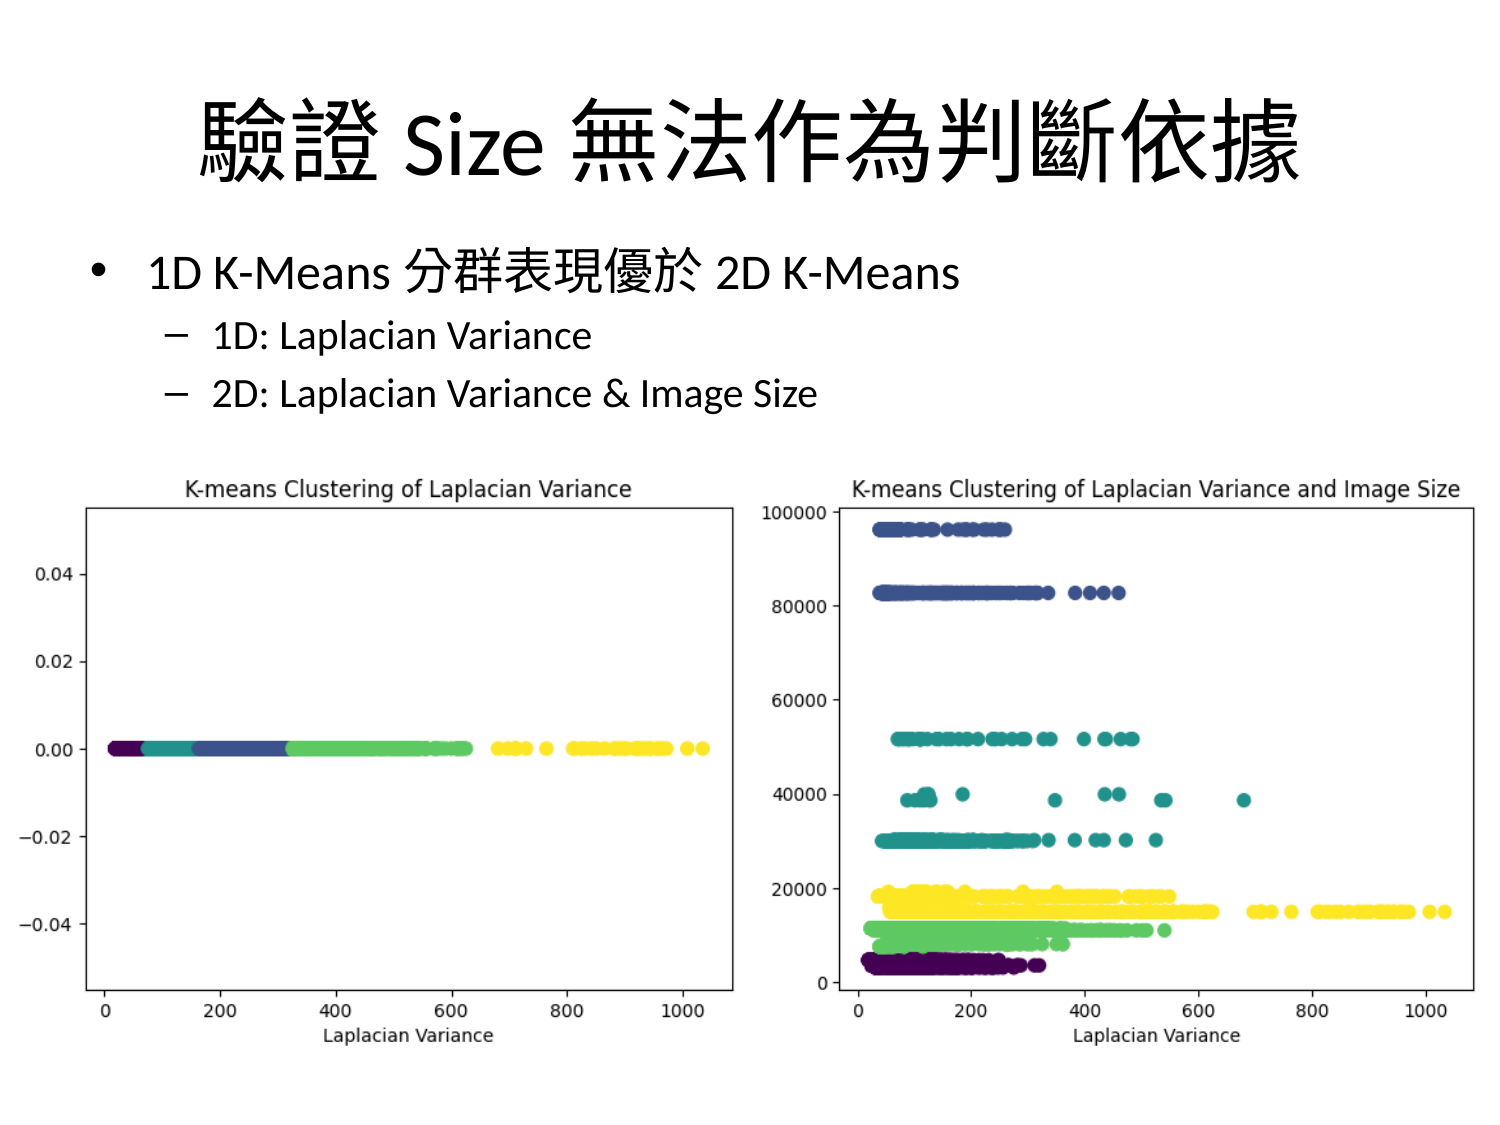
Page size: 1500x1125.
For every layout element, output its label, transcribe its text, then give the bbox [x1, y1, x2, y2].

title 驗證Size無法作為判斷依據 [75, 45, 1425, 231]
picture [747, 465, 1487, 1059]
text_box 1D K-Means分群表現優於2D K-Means 1D: Laplacian Variance 2D: Laplacian Variance & Image Size [74, 231, 1425, 465]
picture [5, 465, 745, 1059]
